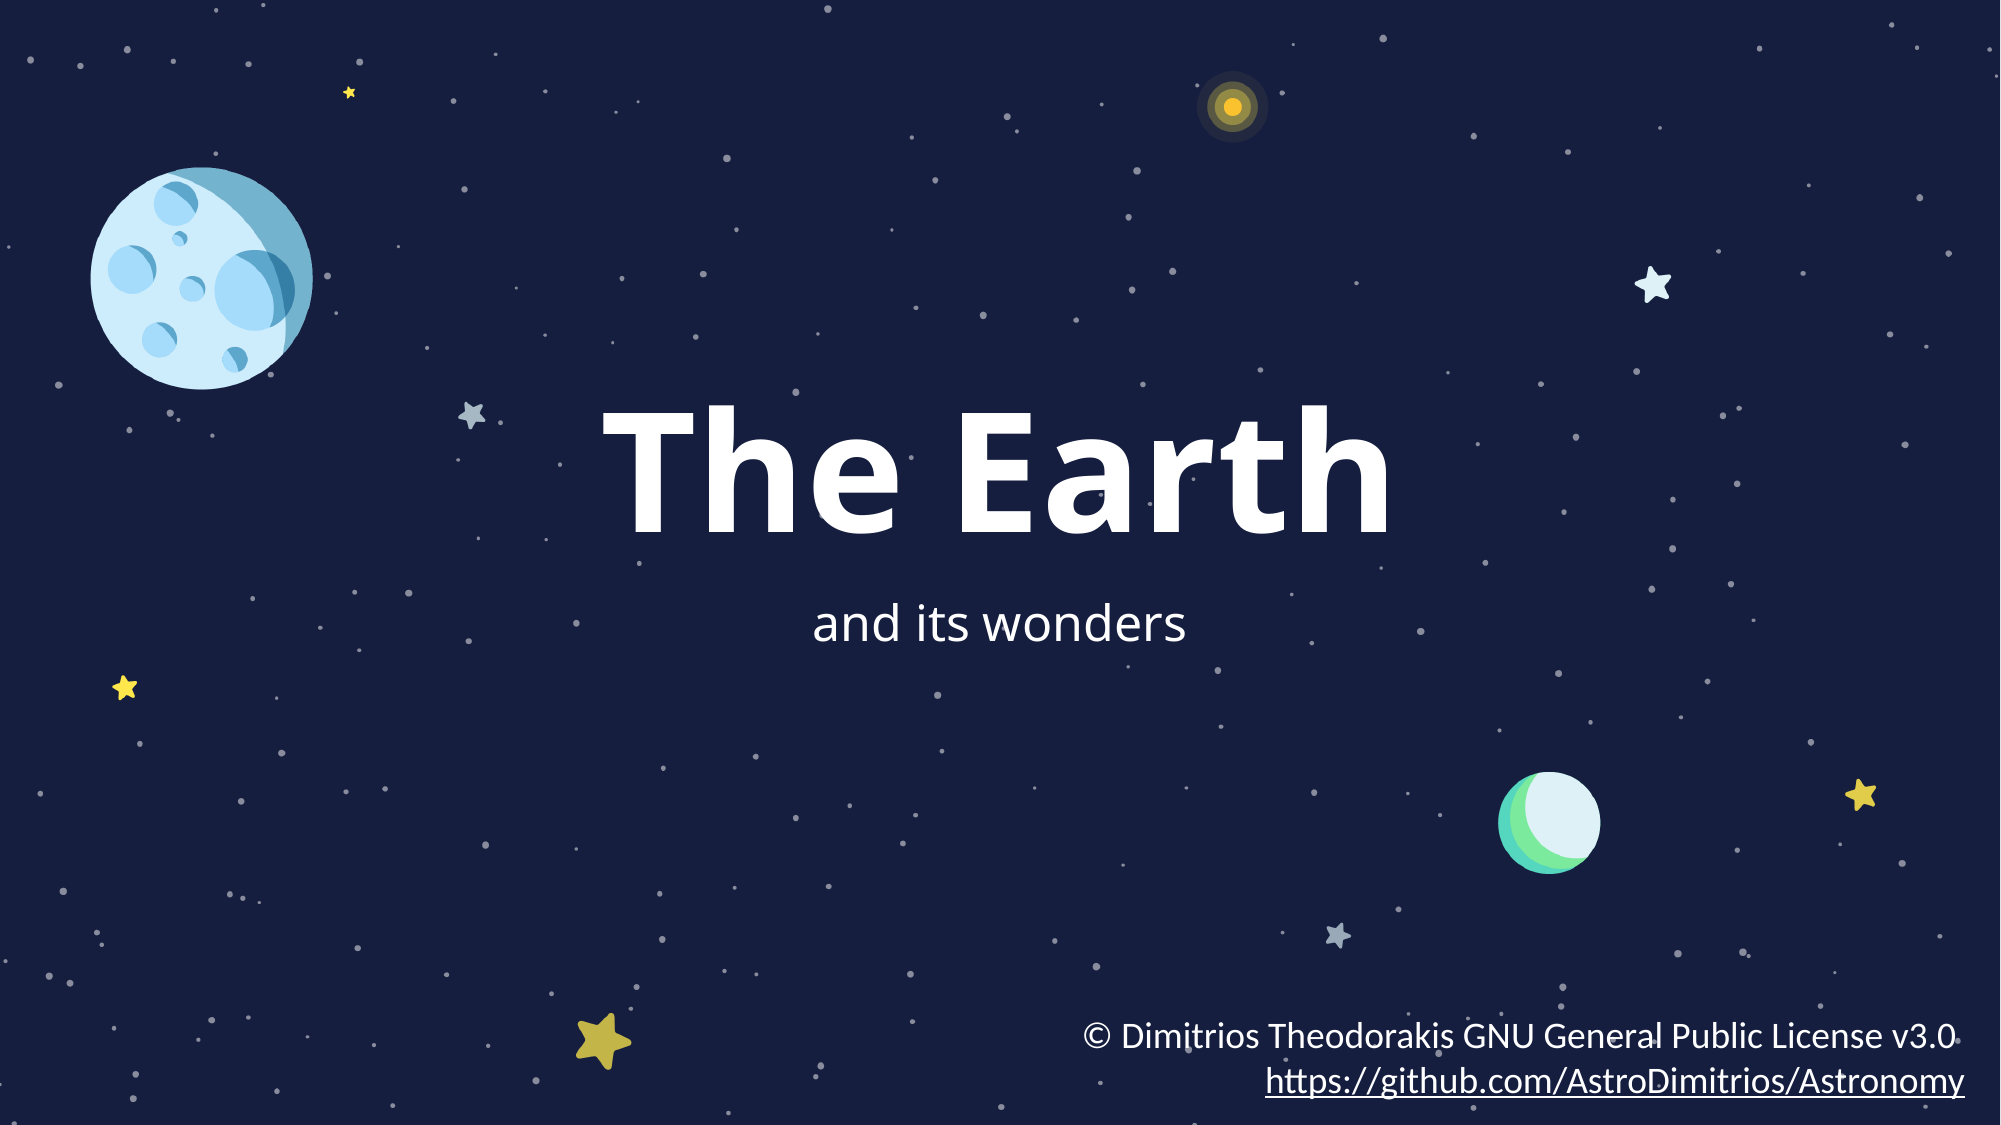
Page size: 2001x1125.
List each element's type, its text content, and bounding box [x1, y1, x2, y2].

subtitle and its wonders [249, 590, 1750, 863]
picture [0, 0, 2001, 1125]
title The Earth [249, 184, 1750, 576]
